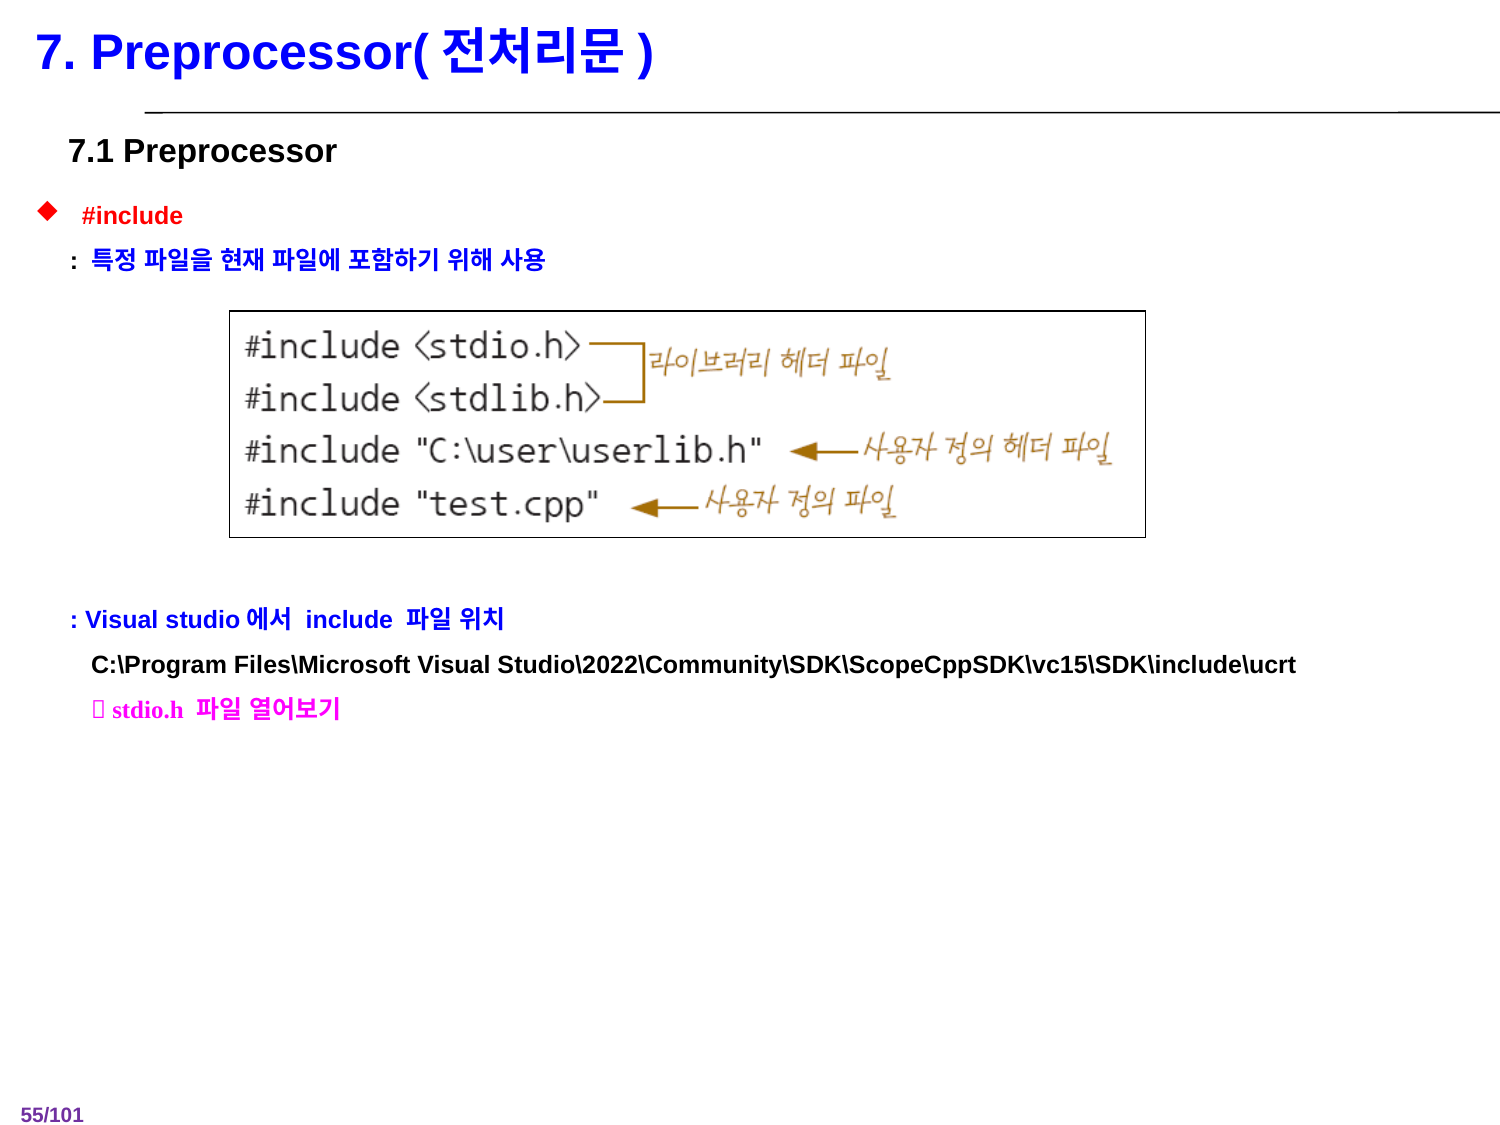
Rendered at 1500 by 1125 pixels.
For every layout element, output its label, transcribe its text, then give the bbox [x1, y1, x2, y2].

text_box 7. Preprocessor(전처리문) [20, 12, 1412, 88]
text_box #include : 특정 파일을 현재 파일에 포함하기 위해 사용 : Visual studio에서 include 파일 위치 C:\Program Files\Microsoft Visual Studio\2022\Community\SDK\ScopeCppSDK\vc15\SDK\include\ucrt  stdio.h 파일 열어보기 [20, 177, 1500, 731]
text_box 7.1 Preprocessor [53, 101, 1400, 177]
picture [229, 311, 1146, 538]
